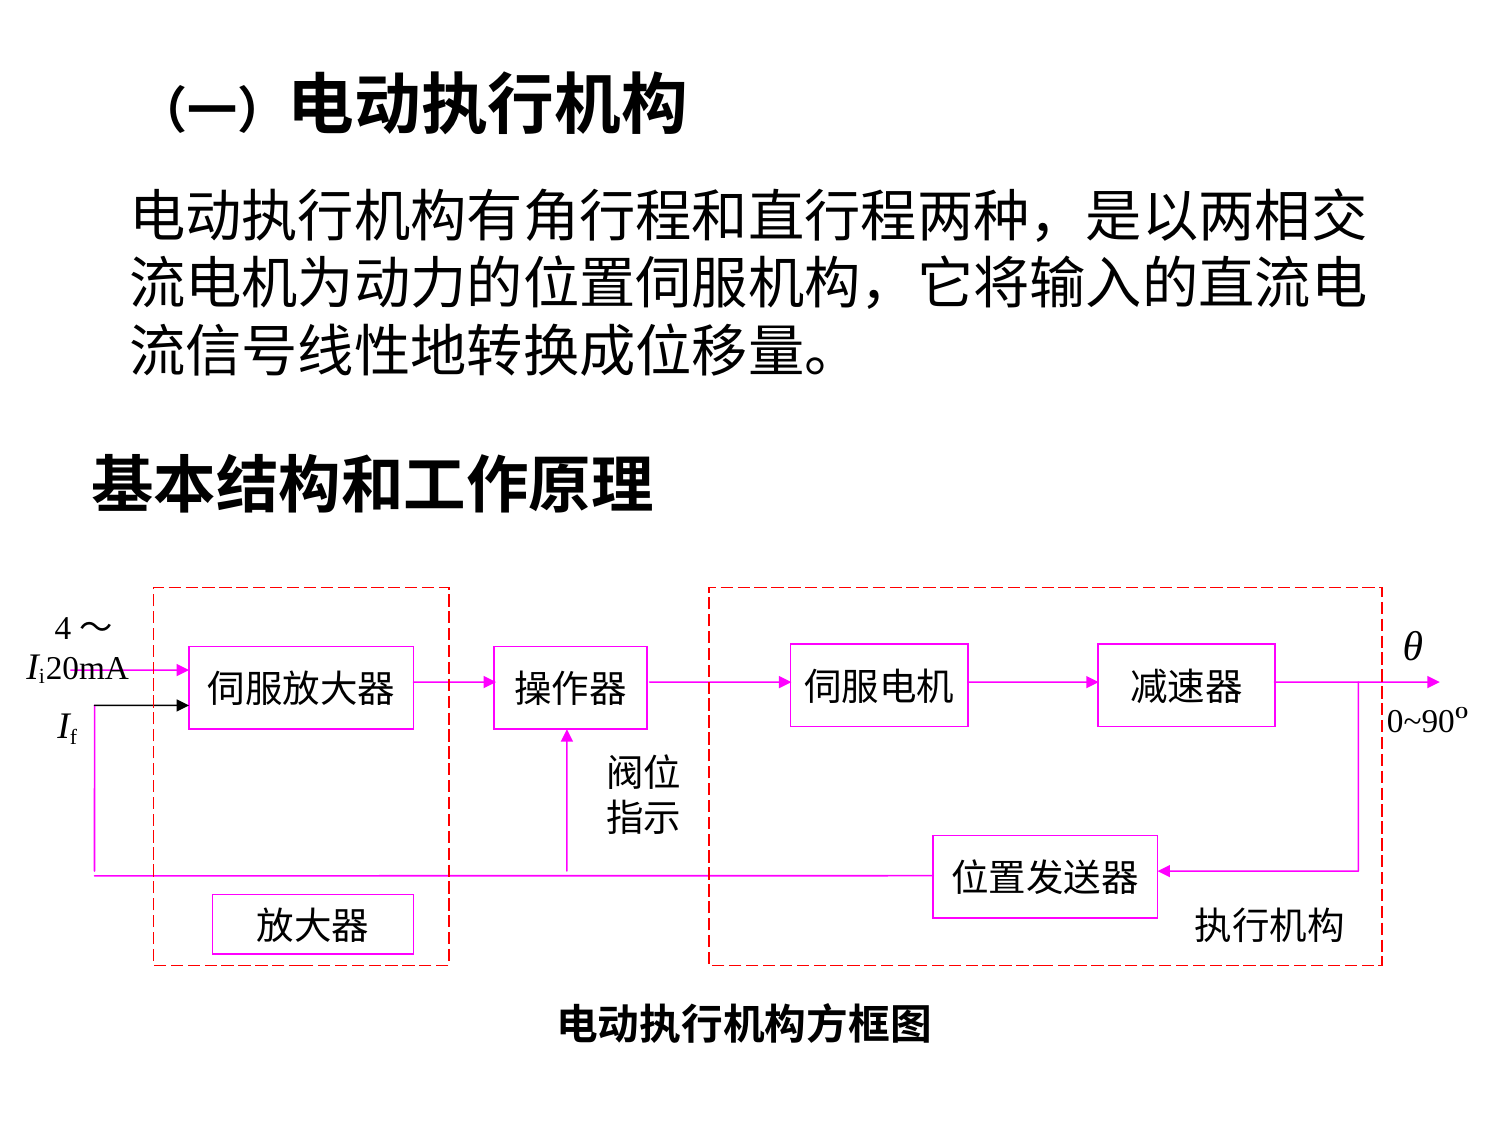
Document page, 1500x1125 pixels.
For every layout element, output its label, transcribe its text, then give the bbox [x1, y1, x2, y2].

text_box Ii [11, 634, 71, 695]
text_box [153, 587, 449, 966]
text_box 0~90O [1374, 699, 1481, 738]
text_box [560, 729, 574, 872]
text_box θ [1387, 611, 1447, 676]
text_box 电动执行机构有角行程和直行程两种，是以两相交流电机为动力的位置伺服机构，它将输入的直流电流信号线性地转换成位移量。 [114, 172, 1400, 390]
text_box （一）电动执行机构 [122, 54, 704, 150]
text_box 操作器 [493, 646, 648, 730]
text_box If [42, 694, 102, 757]
text_box 4～20mA [0, 599, 175, 694]
text_box [449, 675, 497, 689]
text_box 基本结构和工作原理 [76, 437, 938, 528]
text_box 电动执行机构方框图 [466, 990, 1022, 1056]
text_box 阀位 指示 [590, 741, 697, 848]
text_box [1382, 676, 1440, 689]
text_box 放大器 [212, 894, 414, 955]
text_box [708, 587, 1382, 966]
text_box 执行机构 [1169, 894, 1371, 955]
